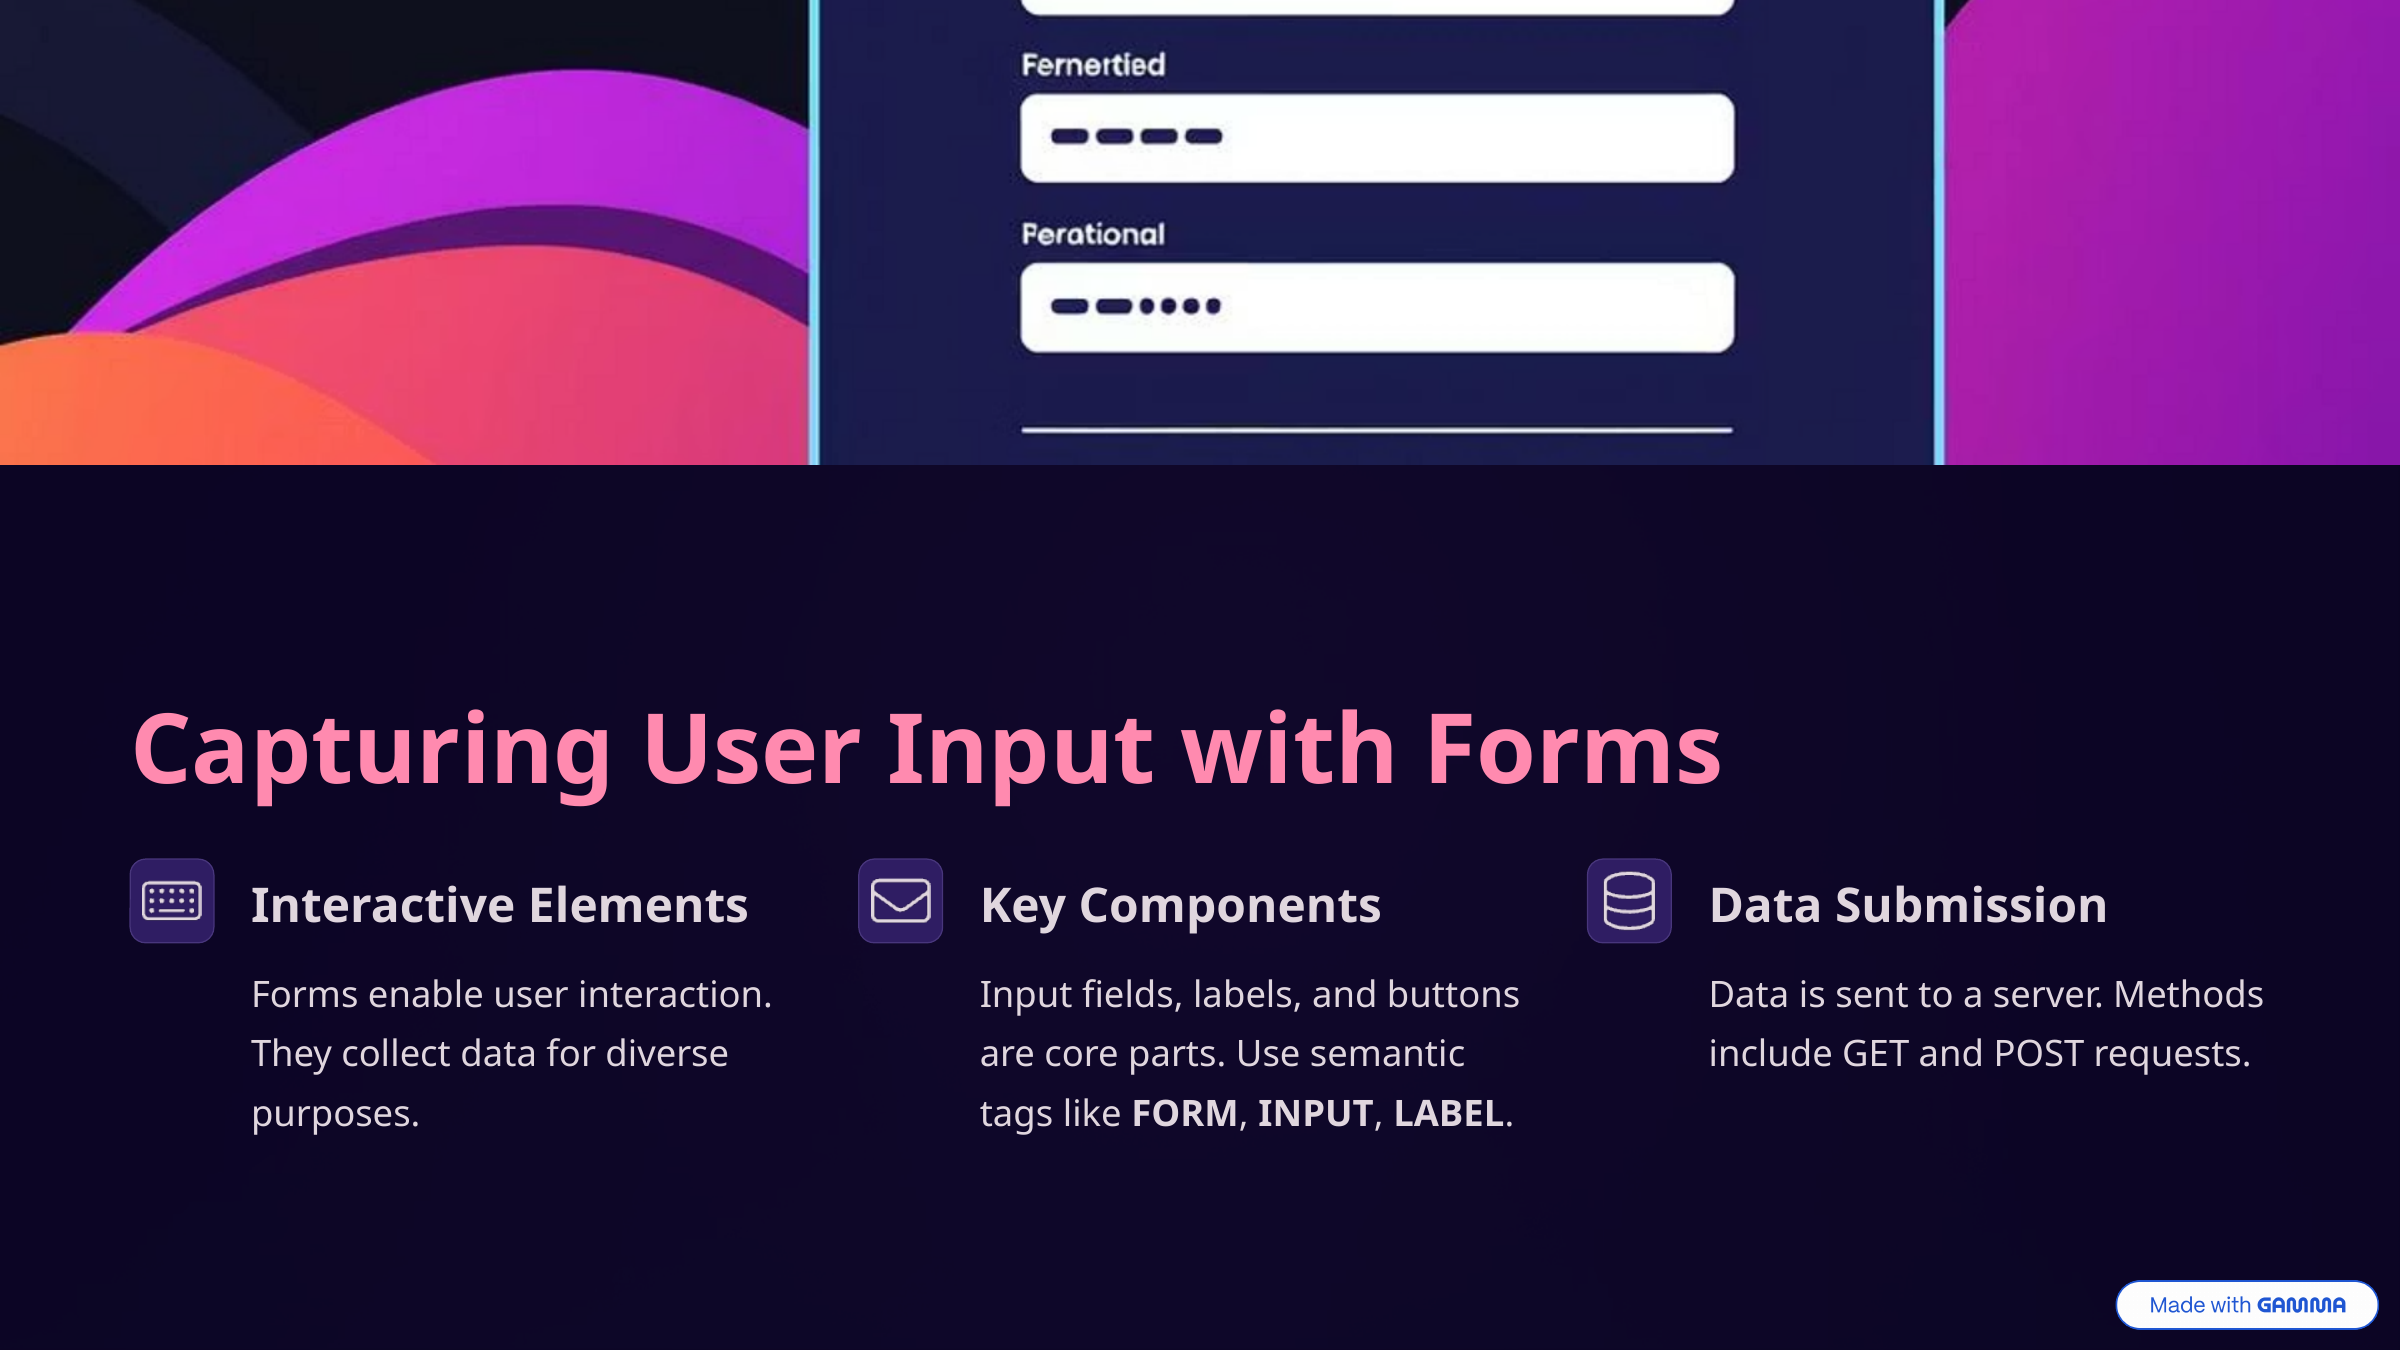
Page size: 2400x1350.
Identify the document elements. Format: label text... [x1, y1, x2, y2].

text_box Data Submission [1708, 871, 2197, 933]
text_box Capturing User Input with Forms [130, 681, 1611, 804]
text_box Interactive Elements [251, 871, 740, 933]
picture [1600, 864, 1659, 938]
text_box Input fields, labels, and buttons are core parts. Use semantic tags like FORM, INPUT, LABEL. [979, 955, 1541, 1134]
picture [142, 864, 202, 938]
text_box Forms enable user interaction. They collect data for diverse purposes. [251, 955, 813, 1134]
text_box Data is sent to a server. Methods include GET and POST requests. [1708, 955, 2270, 1134]
text_box [858, 859, 943, 943]
text_box [1587, 859, 1672, 943]
picture [2106, 1271, 2389, 1339]
text_box Key Components [979, 871, 1469, 933]
picture [871, 864, 931, 938]
text_box [130, 859, 214, 943]
picture [0, 0, 2400, 466]
